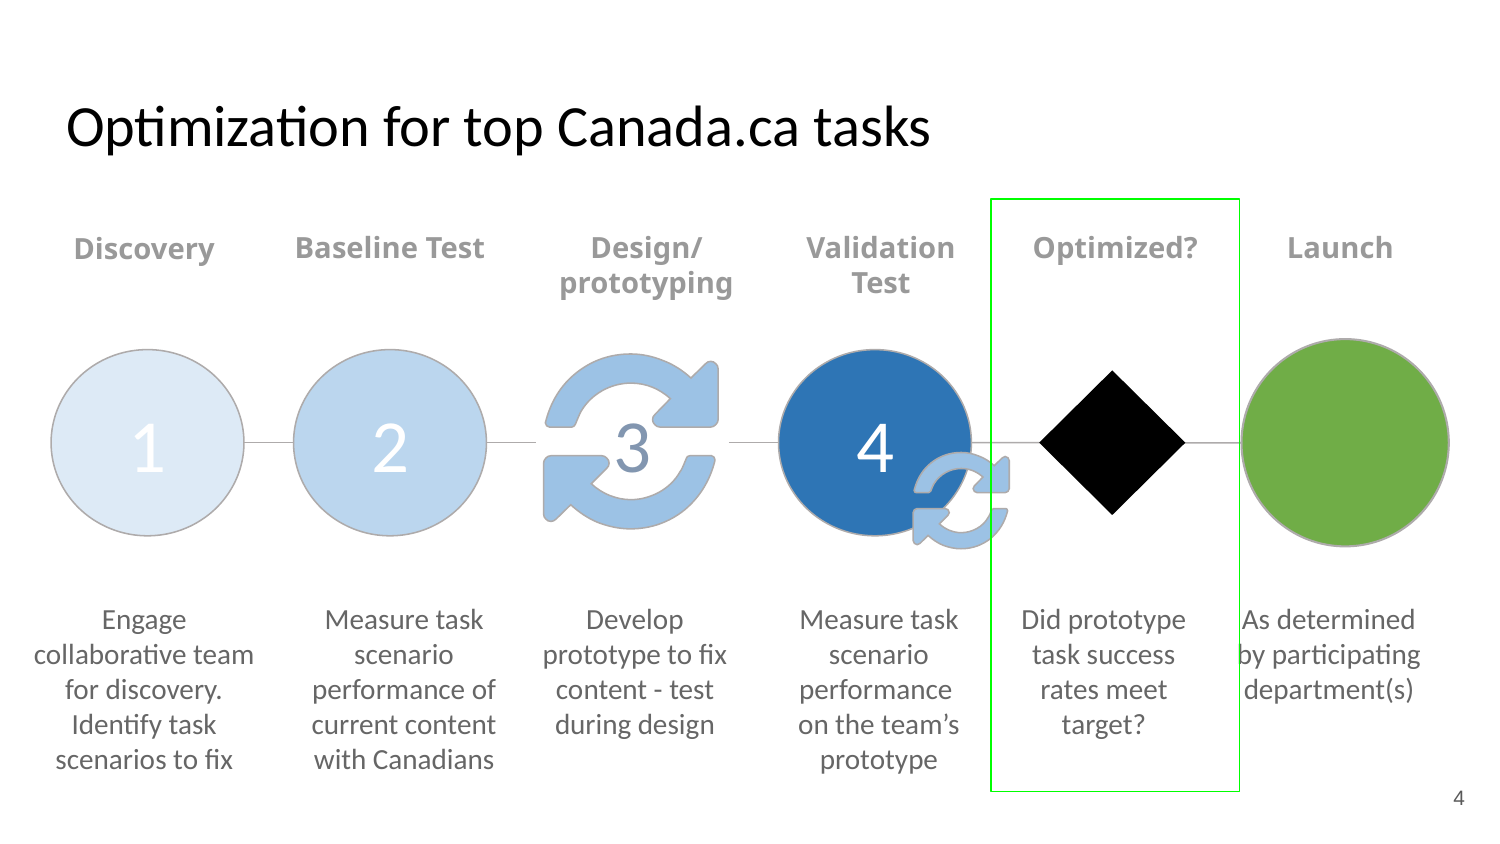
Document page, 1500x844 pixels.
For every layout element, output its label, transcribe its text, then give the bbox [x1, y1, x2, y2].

text_box Validation Test [768, 214, 991, 355]
text_box Launch [1240, 214, 1453, 355]
text_box Design/ prototyping [533, 214, 759, 355]
text_box [543, 455, 715, 529]
text_box 2 [293, 349, 487, 536]
title Optimization for top Canada.ca tasks [51, 72, 1449, 167]
text_box [991, 450, 1240, 792]
text_box [913, 508, 991, 549]
text_box Develop prototype to fix content - test during design [522, 585, 748, 726]
text_box 4 [778, 349, 972, 536]
text_box [914, 452, 991, 493]
text_box Baseline Test [255, 214, 525, 340]
text_box [991, 199, 1240, 442]
text_box [545, 353, 719, 428]
text_box [1241, 339, 1449, 547]
text_box Discovery [9, 215, 279, 356]
text_box 3 [536, 349, 729, 536]
text_box As determined by participating department(s) [1240, 585, 1442, 726]
text_box Engage collaborative team for discovery. Identify task scenarios to fix [9, 585, 279, 726]
text_box Measure task scenario performance of current content with Canadians [291, 585, 517, 726]
text_box Measure task scenario performance on the team’s prototype [766, 585, 991, 726]
slide_number 4 [1389, 764, 1480, 830]
text_box 1 [51, 349, 244, 536]
